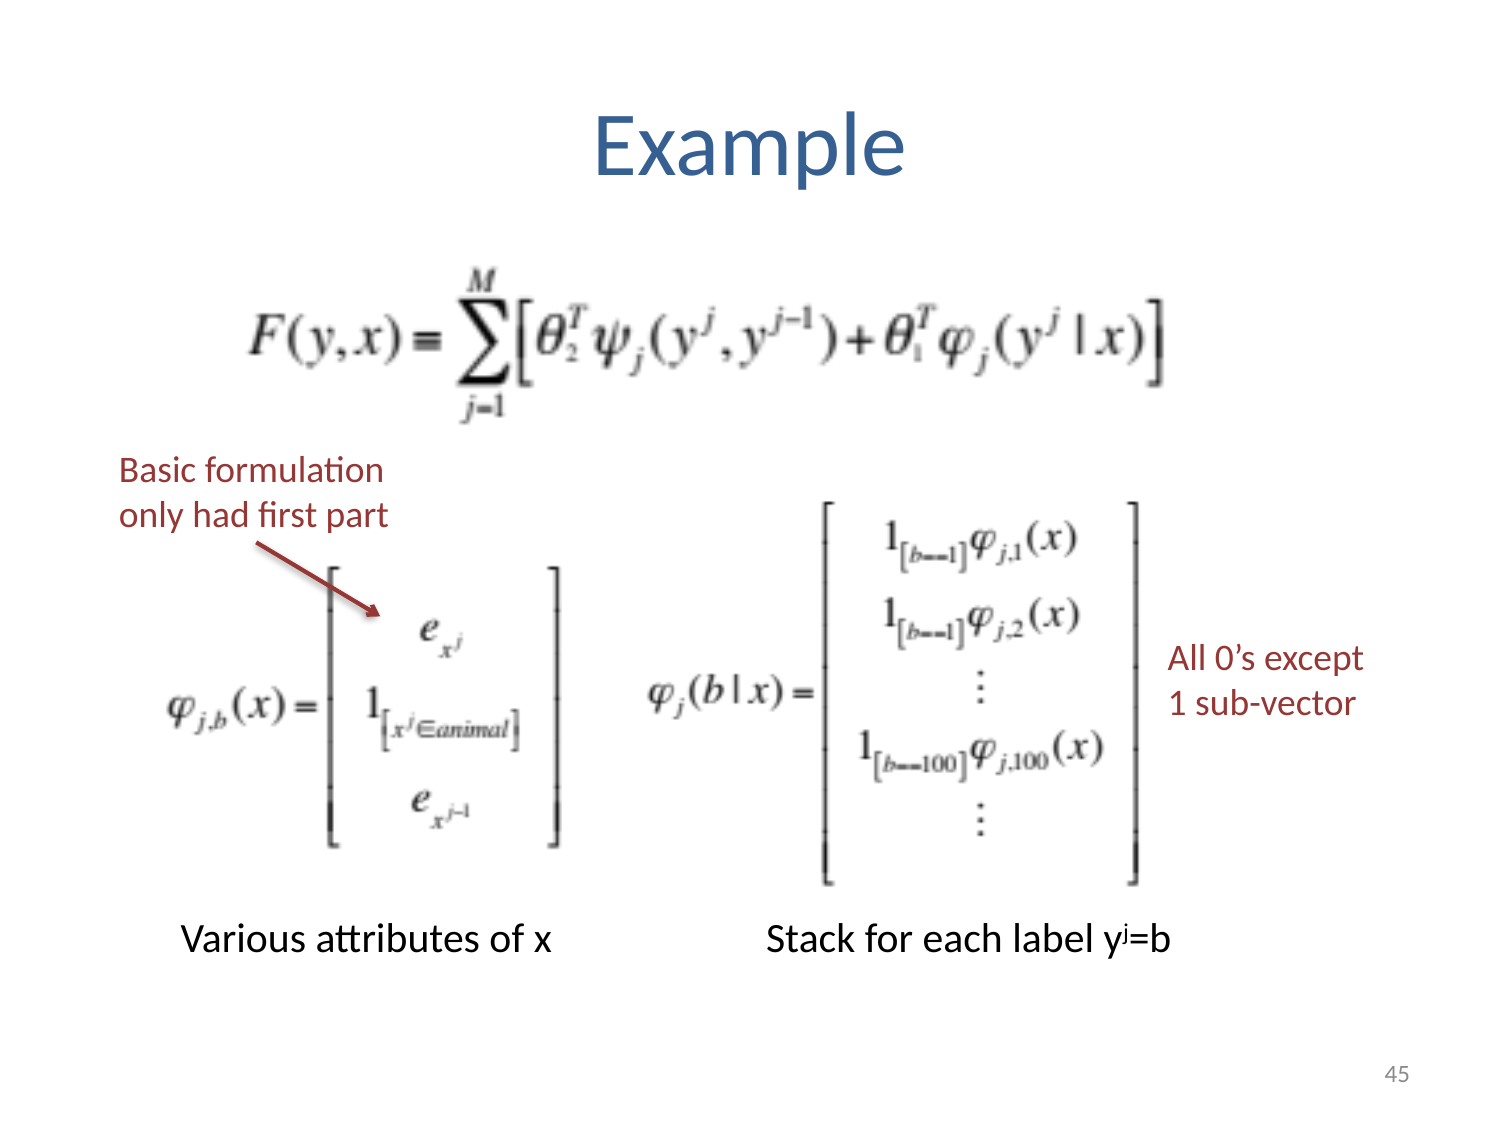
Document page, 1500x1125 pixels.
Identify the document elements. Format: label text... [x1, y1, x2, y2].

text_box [643, 492, 1142, 891]
text_box Basic formulation only had first part [104, 437, 409, 543]
text_box Various attributes of x [165, 903, 567, 969]
title Example [75, 45, 1425, 233]
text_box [255, 543, 381, 617]
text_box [240, 253, 1168, 433]
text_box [162, 559, 562, 853]
text_box All 0’s except 1 sub-vector [1152, 625, 1388, 731]
slide_number 45 [1074, 1042, 1425, 1103]
text_box Stack for each label yj=b [751, 903, 1187, 969]
